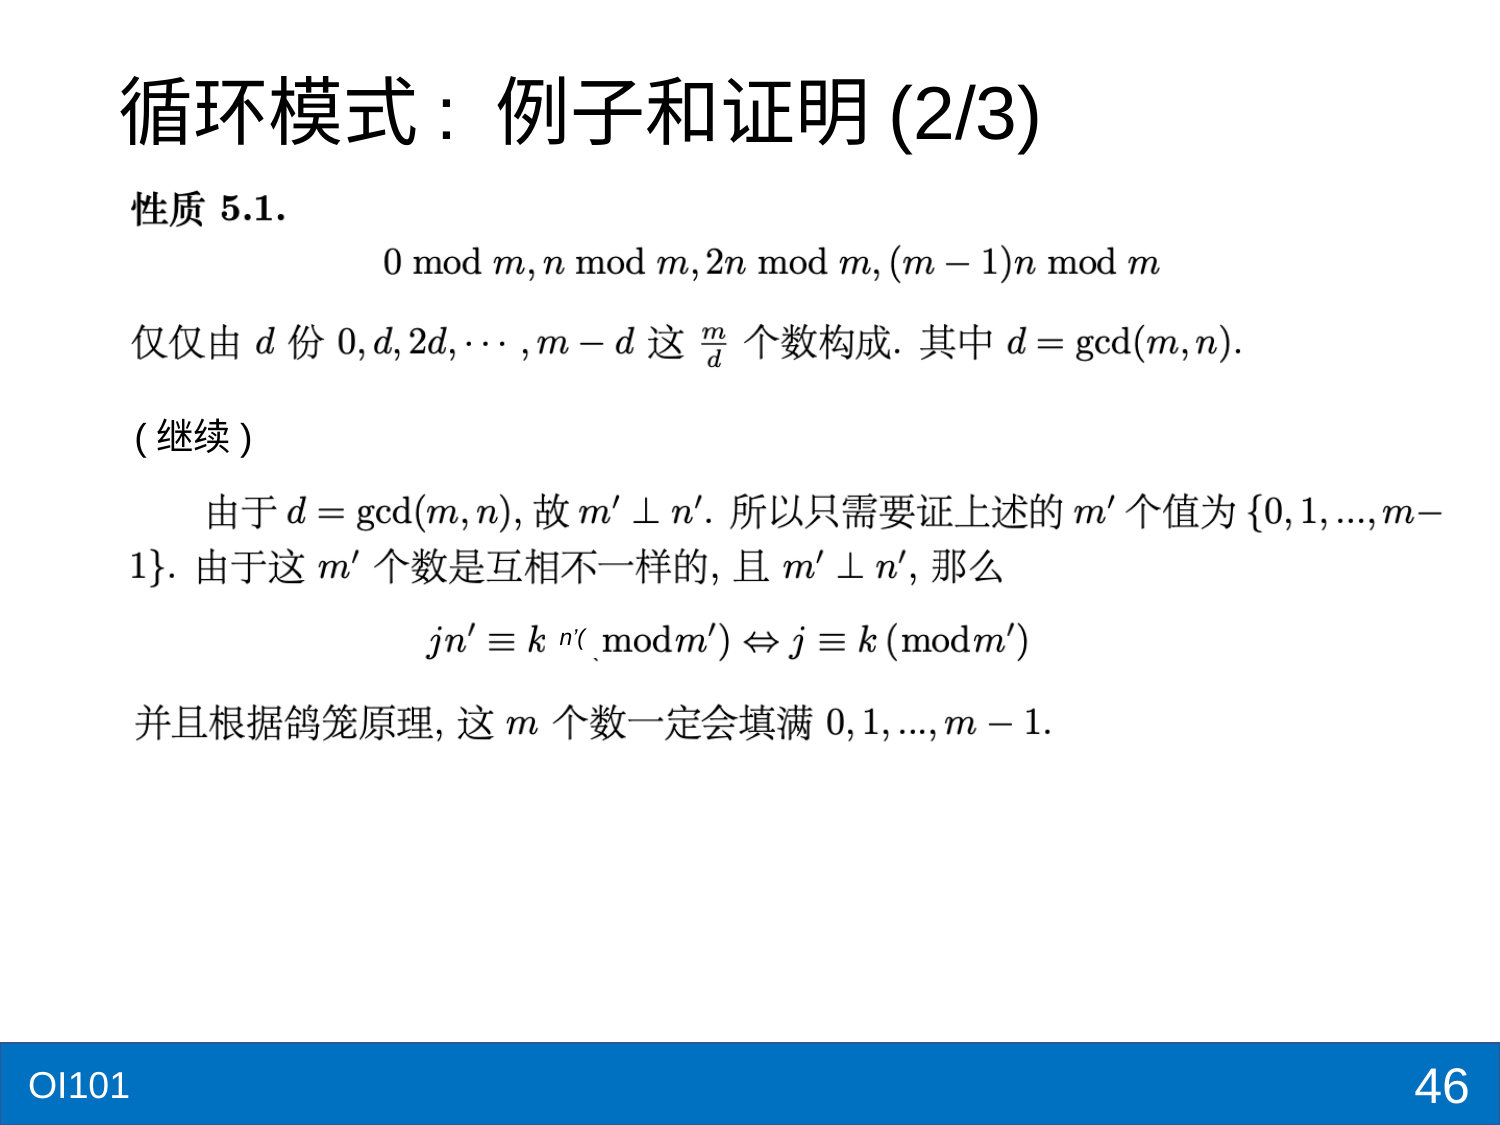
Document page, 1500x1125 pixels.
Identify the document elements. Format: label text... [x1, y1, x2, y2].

slide_number 46 [1147, 1054, 1485, 1114]
picture [127, 694, 1060, 753]
title 循环模式: 例子和证明(2/3) [103, 59, 1397, 171]
picture [410, 615, 1046, 678]
picture [103, 484, 1454, 598]
text_box (继续) [119, 405, 268, 466]
picture [103, 170, 1287, 388]
